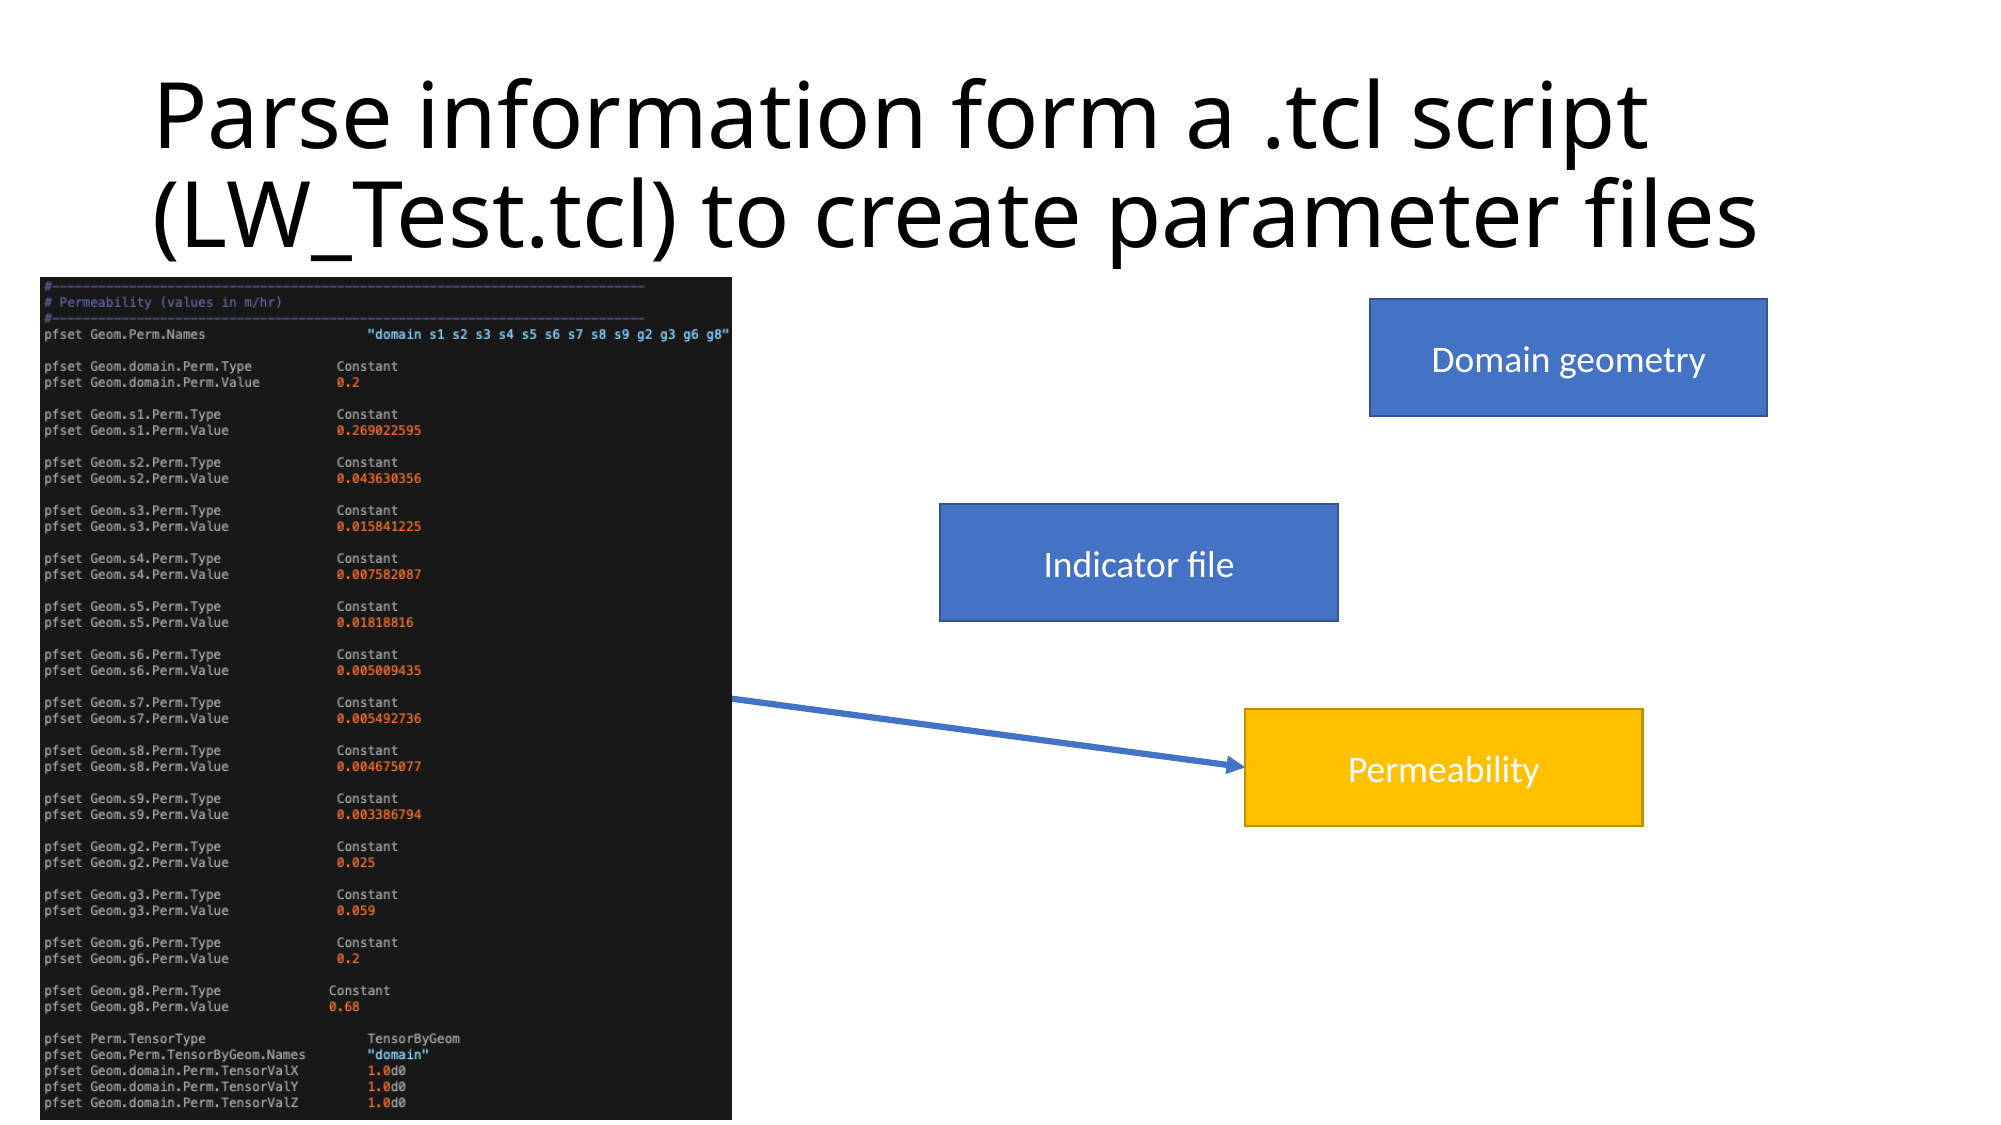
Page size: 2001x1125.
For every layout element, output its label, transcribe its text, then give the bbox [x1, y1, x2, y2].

title Parse information form a .tcl script (LW_Test.tcl) to create parameter files [137, 59, 1863, 278]
text_box Indicator file [939, 503, 1339, 622]
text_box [732, 698, 1246, 768]
text_box Domain geometry [1369, 298, 1768, 417]
picture [40, 277, 732, 1120]
text_box Permeability [1244, 708, 1644, 827]
